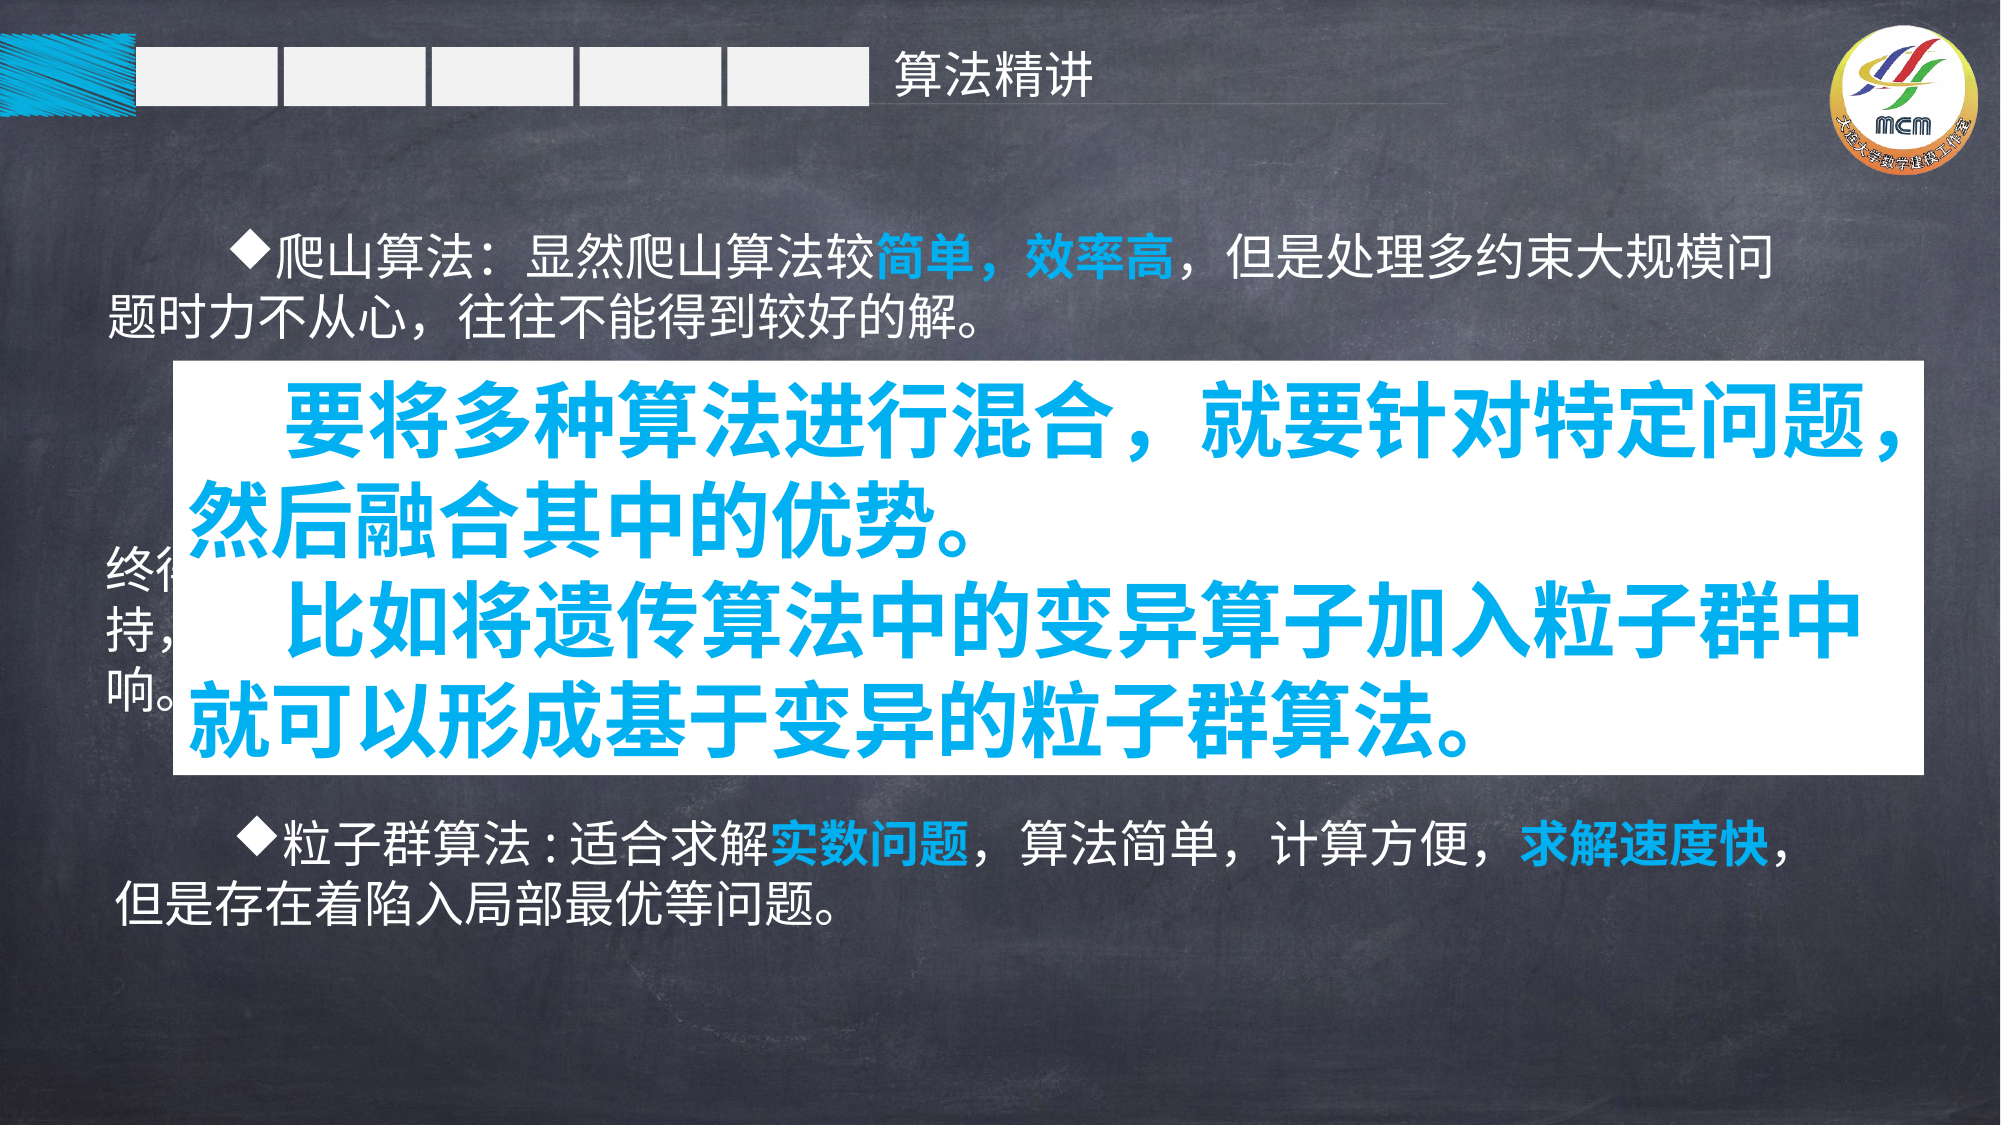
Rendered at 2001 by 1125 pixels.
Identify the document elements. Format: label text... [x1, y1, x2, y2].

text_box 要将多种算法进行混合，就要针对特定问题，然后融合其中的优势。 比如将遗传算法中的变异算子加入粒子群中就可以形成基于变异的粒子群算法。 [173, 360, 1924, 776]
picture [0, 0, 2001, 1125]
text_box 粒子群算法:适合求解实数问题，算法简单，计算方便，求解速度快，但是存在着陷入局部最优等问题。 [43, 804, 1812, 940]
text_box 爬山算法：显然爬山算法较简单，效率高，但是处理多约束大规模问题时力不从心，往往不能得到较好的解。 [36, 218, 1806, 353]
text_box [0, 33, 1449, 117]
text_box 遗传算法：优点是能很好的处理约束，能很好的跳出局部最优，最终得到全局最优解，全局搜索能力强；适合求解离散问题，具备数学理论支持，缺点是收敛较慢，局部搜索能力较弱，运行时间长，且容易受参数的影响。 [34, 471, 173, 727]
